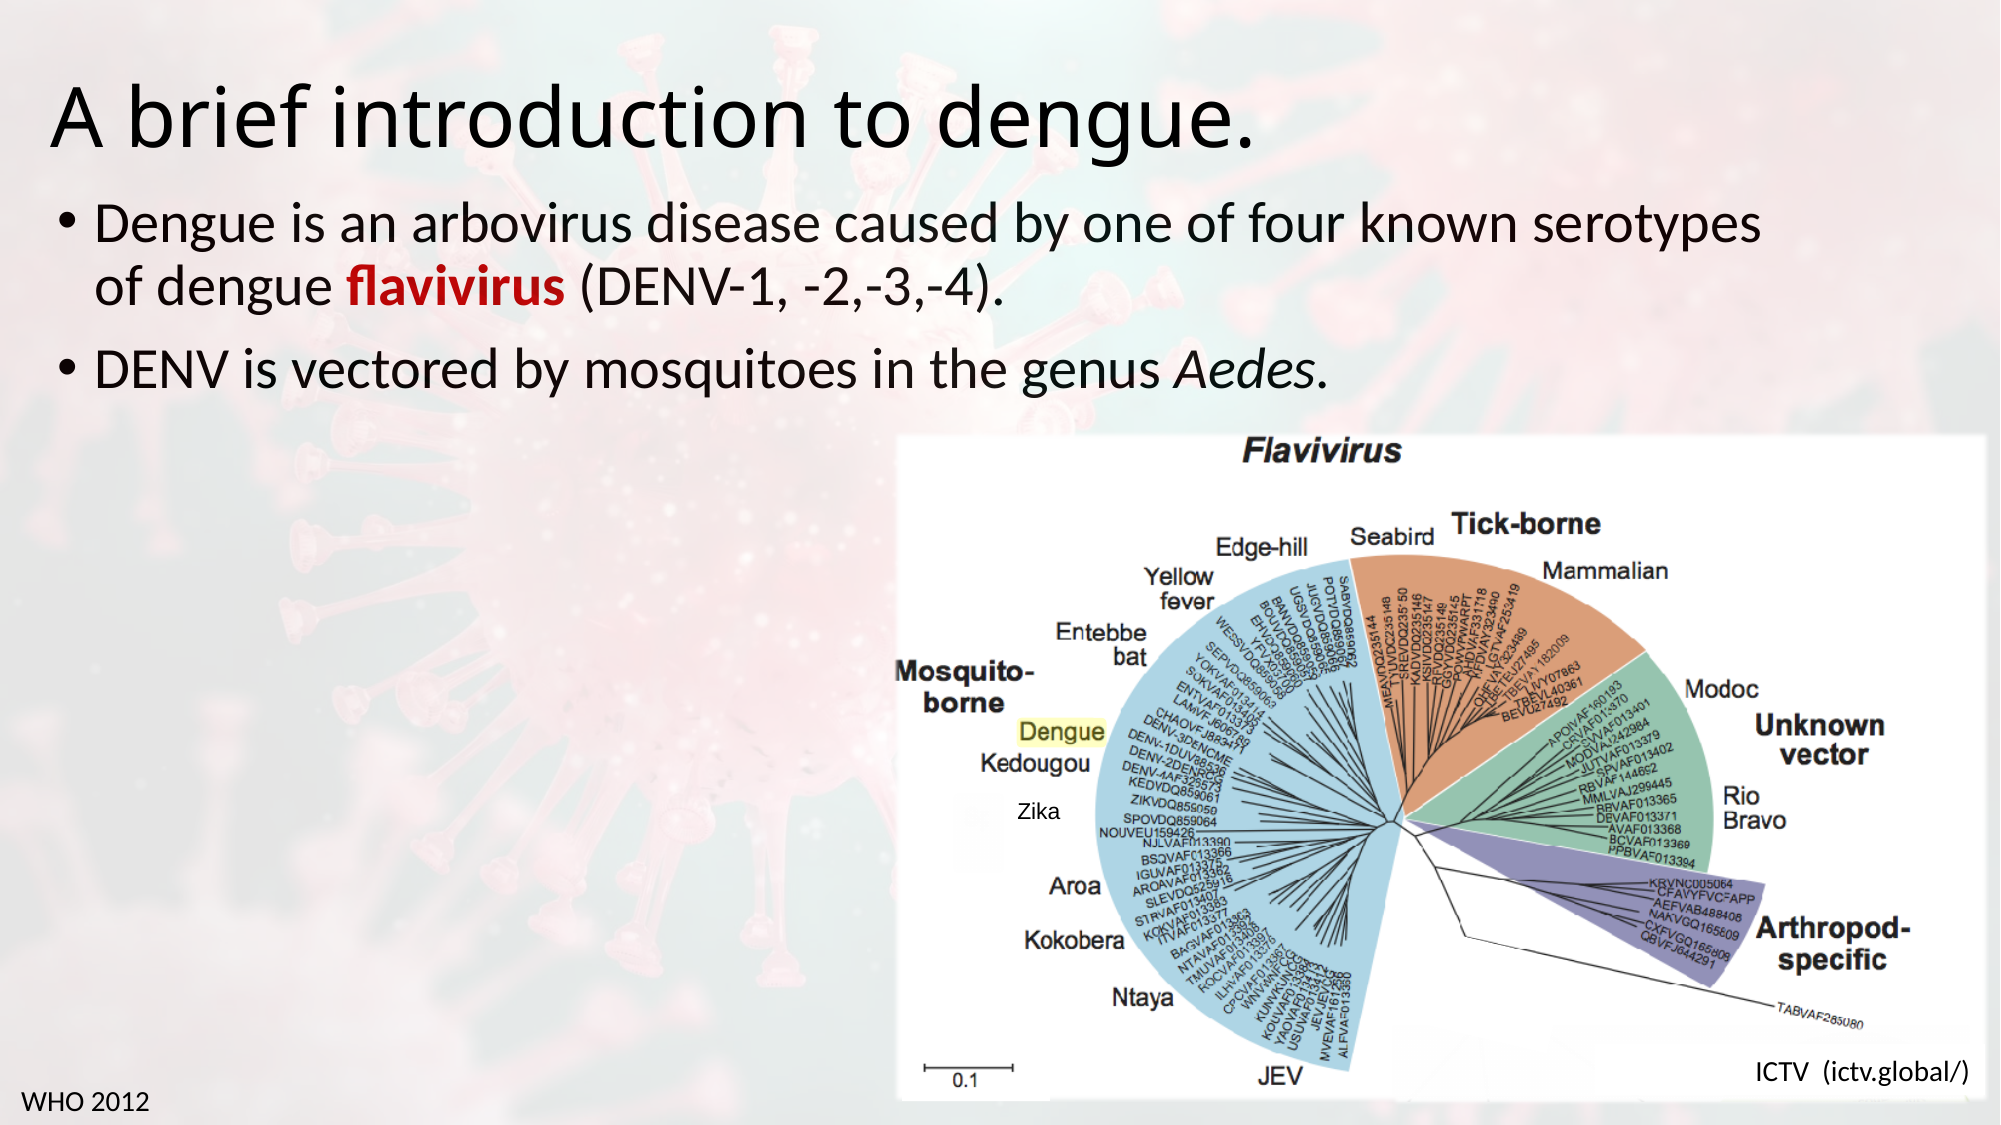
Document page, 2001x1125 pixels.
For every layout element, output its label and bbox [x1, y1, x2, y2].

picture [0, 0, 2000, 1125]
text_box [893, 431, 1989, 1104]
